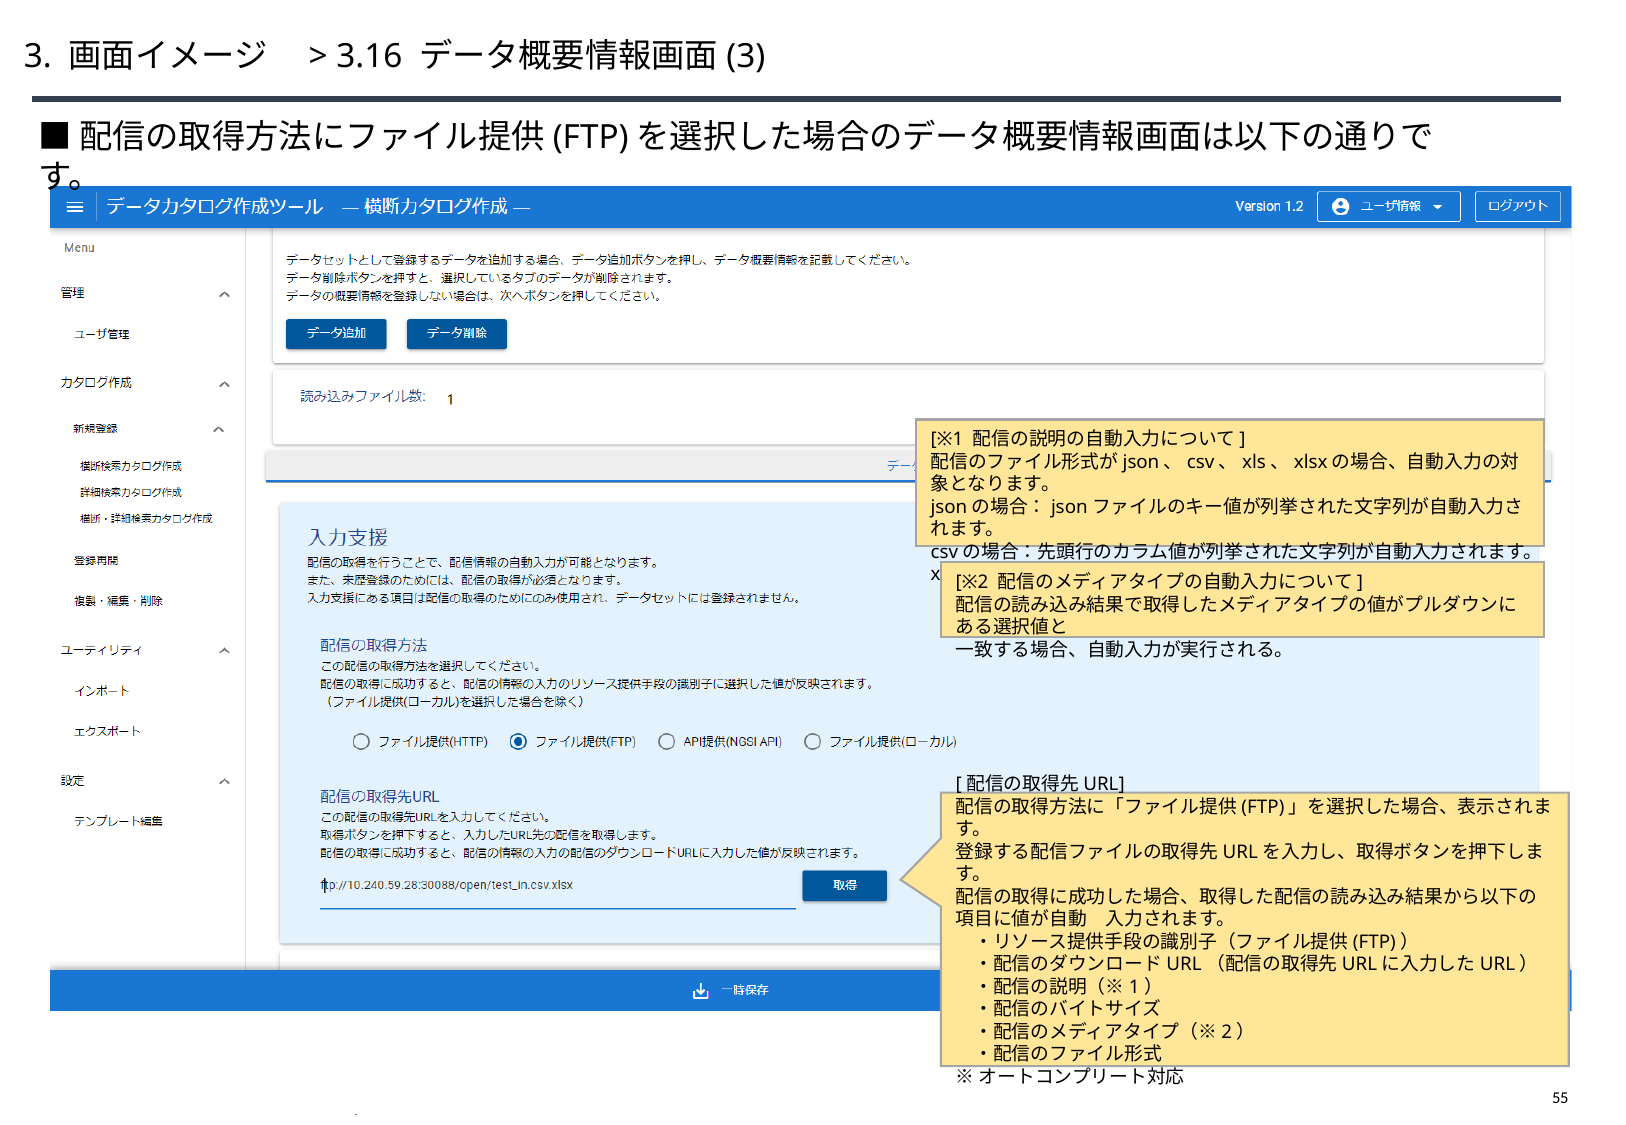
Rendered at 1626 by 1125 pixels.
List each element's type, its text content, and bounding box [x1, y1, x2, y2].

title 3. 画面イメージ > 3.16 データ概要情報画面(3) [24, 5, 1625, 110]
picture [50, 186, 1572, 1011]
text_box ■配信の取得方法にファイル提供(FTP)を選択した場合のデータ概要情報画面は以下の通りです。 [23, 107, 1478, 203]
text_box [配信の取得先URL] 配信の取得方法に「ファイル提供(FTP)」を選択した場合、表示されます。 登録する配信ファイルの取得先URLを入力し、取得ボタンを押下します。 配信の取得に成功した場合、取得した配信の読み込み結果から以下の項目に値が自動 入力されます。 ・リソース提供手段の識別子（ファイル提供(FTP)） ・配信のダウンロードURL（配信の取得先URLに入力したURL） ・配信の説明（※1） ・配信のバイトサイズ ・配信のメディアタイプ（※2） ・配信のファイル形式 ※オートコンプリート対応 [939, 1011, 1570, 1068]
